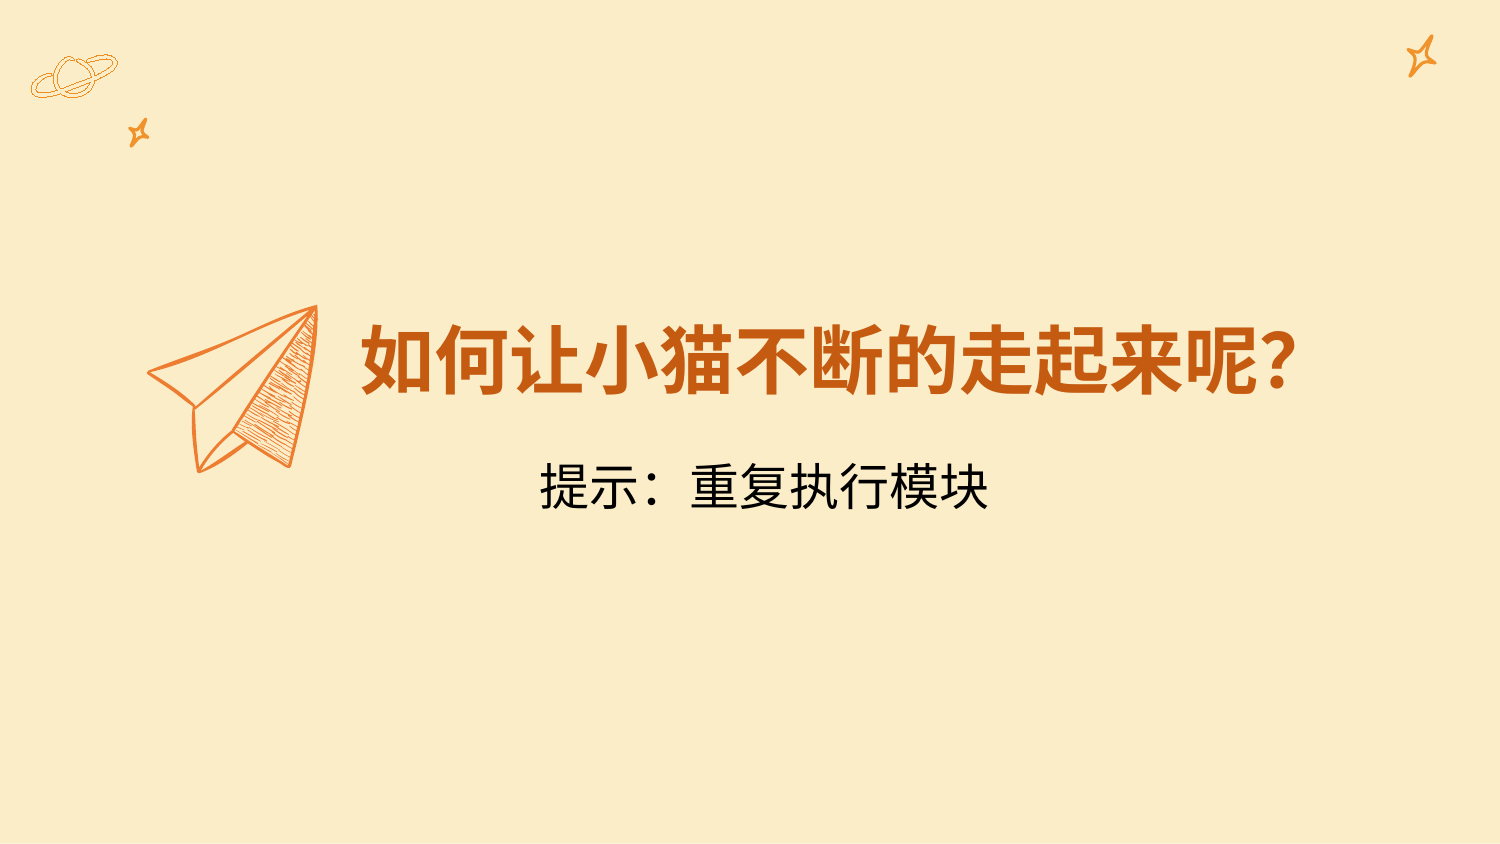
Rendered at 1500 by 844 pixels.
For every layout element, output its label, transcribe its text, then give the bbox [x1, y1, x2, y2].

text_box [146, 304, 319, 474]
text_box 如何让小猫不断的走起来呢？ [344, 305, 1366, 411]
text_box 提示：重复执行模块 [524, 448, 1005, 523]
